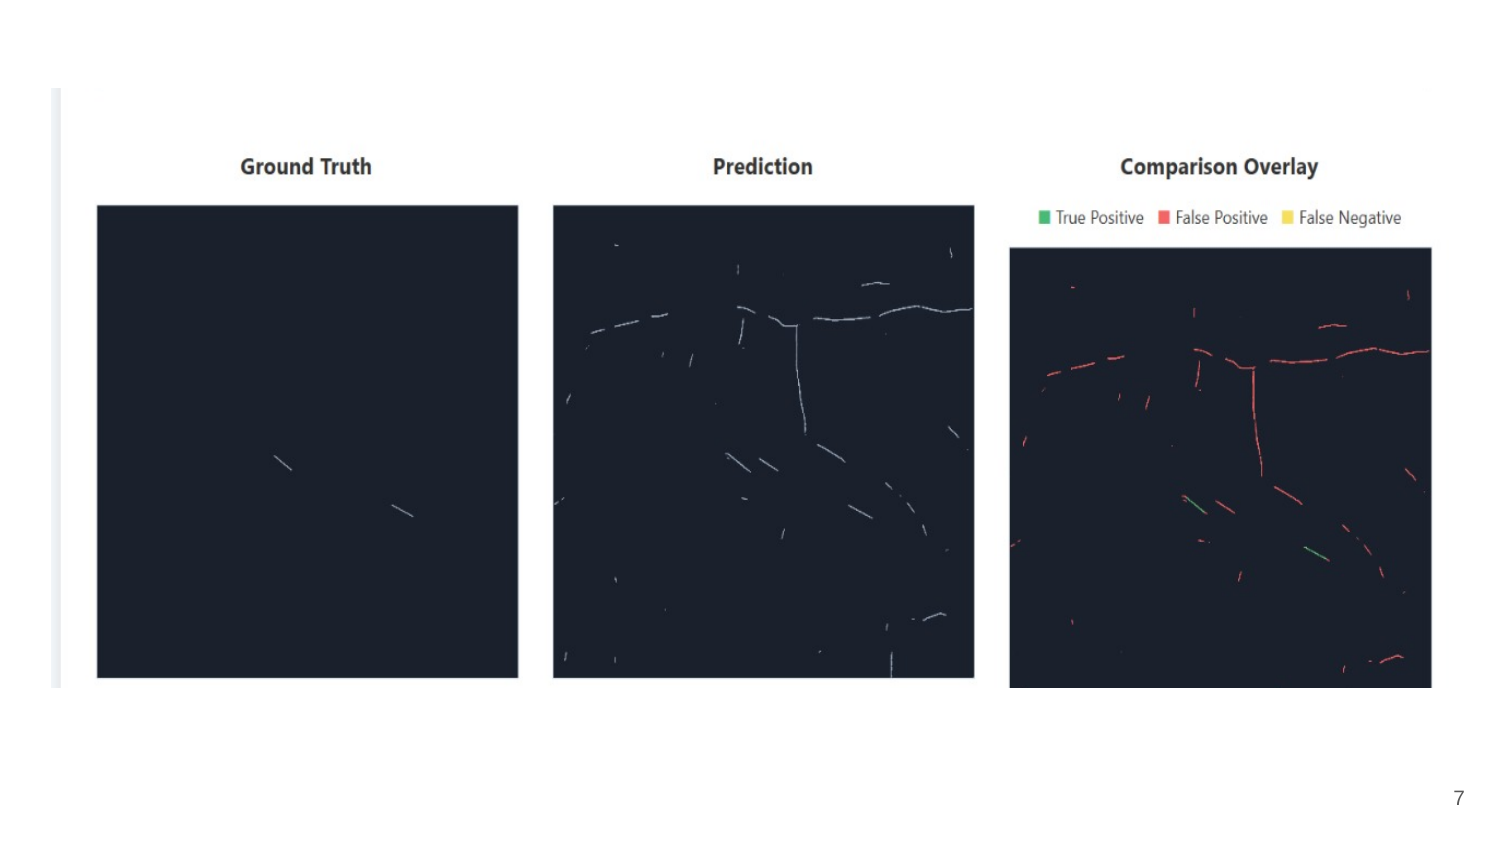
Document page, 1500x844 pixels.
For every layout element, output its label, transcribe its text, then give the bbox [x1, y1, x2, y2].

picture [50, 87, 1450, 688]
slide_number ‹#› [1389, 764, 1480, 830]
